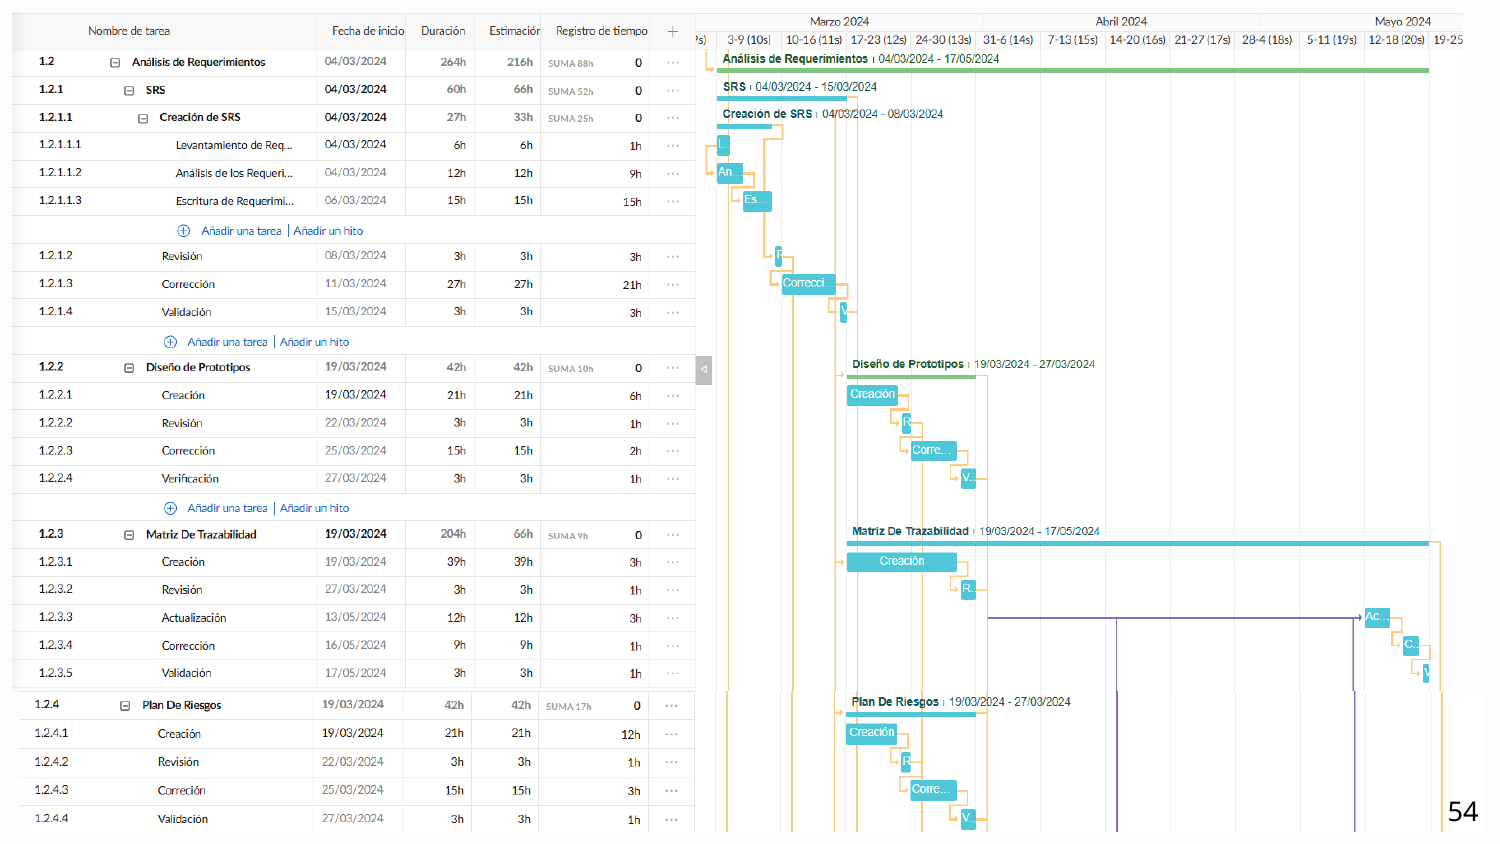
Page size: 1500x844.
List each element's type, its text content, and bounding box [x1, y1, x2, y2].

slide_number 54 [1403, 779, 1494, 844]
picture [12, 12, 1488, 832]
